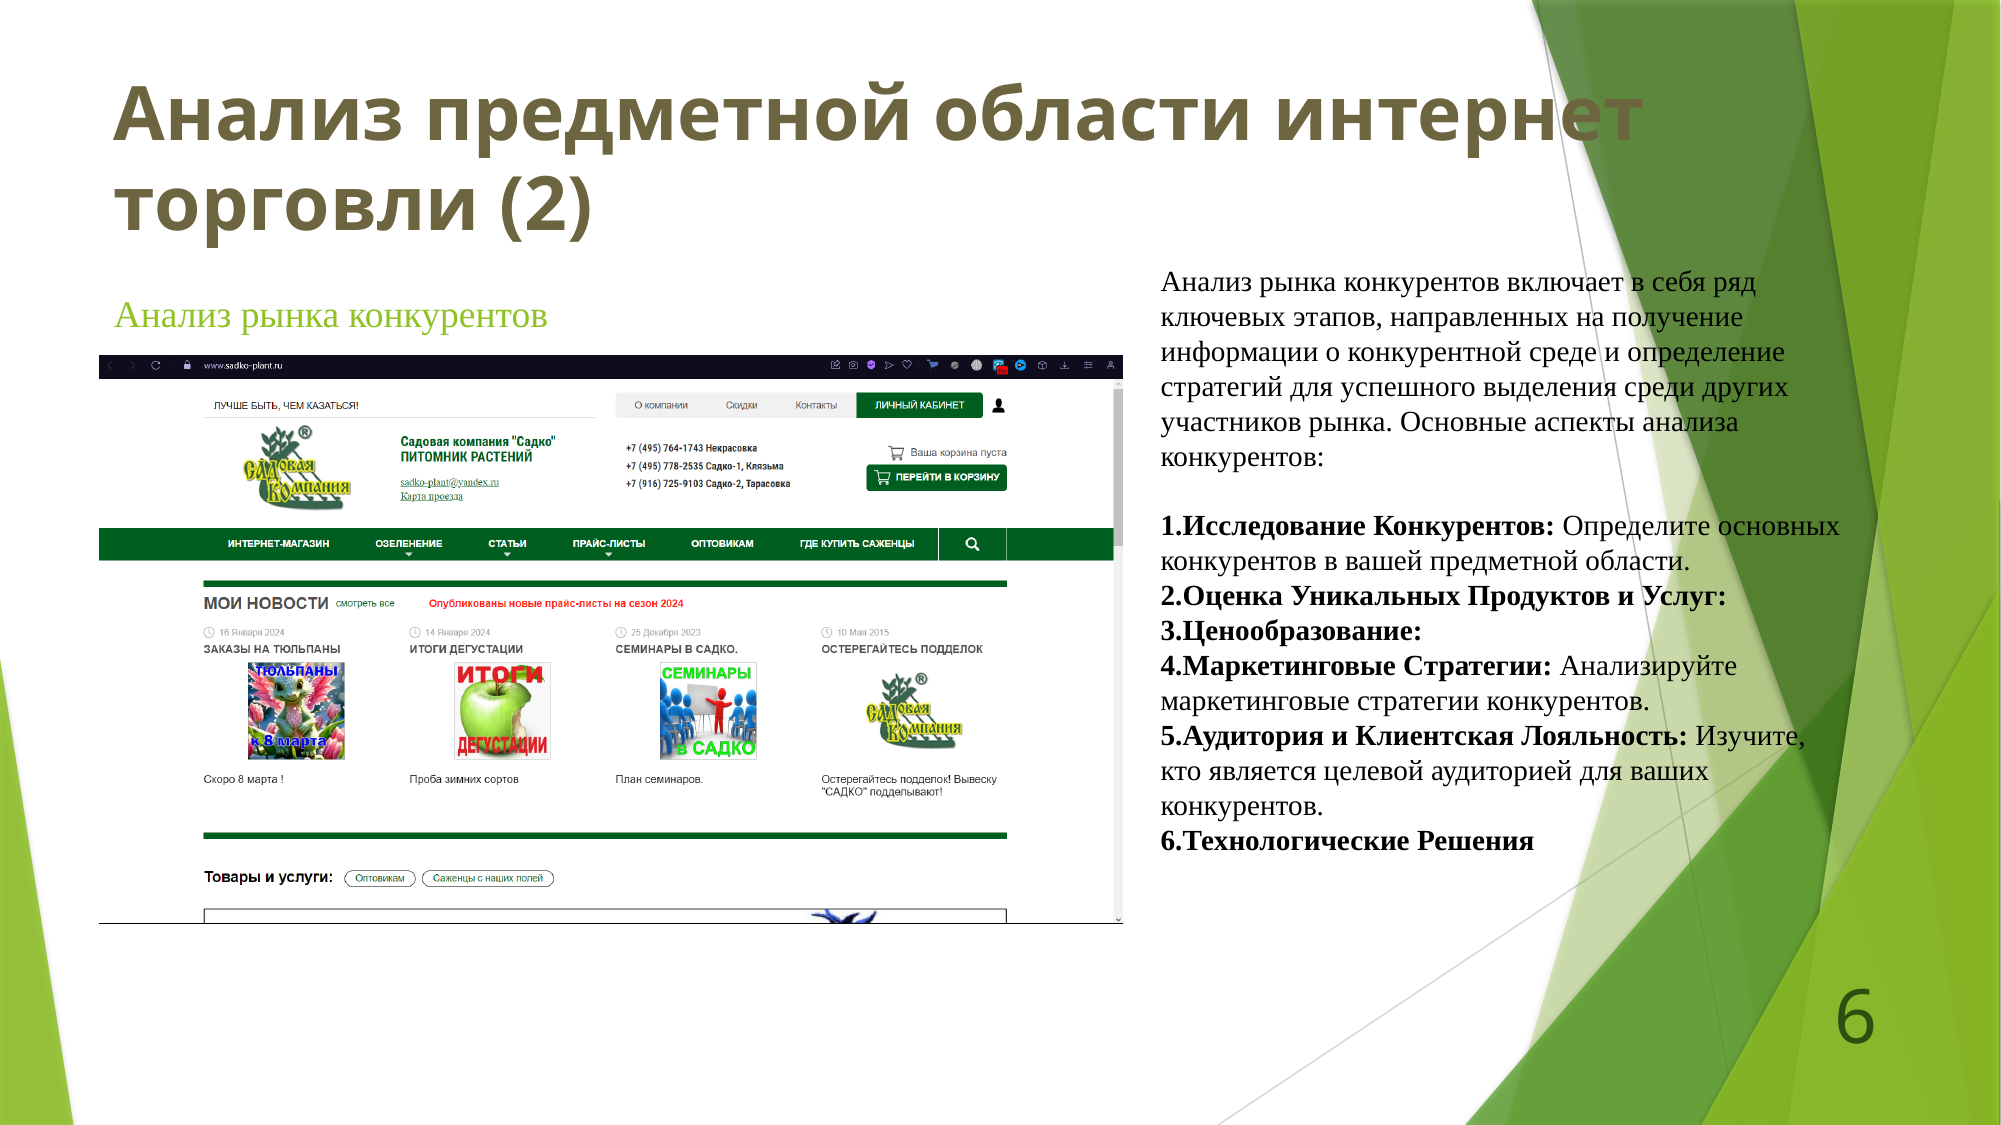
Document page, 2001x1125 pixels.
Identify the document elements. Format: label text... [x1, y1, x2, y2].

text_box 6 [1780, 989, 1893, 1050]
picture [98, 355, 1123, 925]
text_box Анализ рынка конкурентов включает в себя ряд ключевых этапов, направленных на получение информации о конкурентной среде и определение стратегий для успешного выделения среди других участников рынка. Основные аспекты анализа конкурентов: Исследование Конкурентов: Определите основных конкурентов в вашей предметной области. Оценка Уникальных Продуктов и Услуг: Ценообразование: Маркетинговые Стратегии: Анализируйте маркетинговые стратегии конкурентов. Аудитория и Клиентская Лояльность: Изучите, кто является целевой аудиторией для ваших конкурентов. Технологические Решения [1145, 254, 1868, 864]
text_box Анализ предметной области интернет торговли (2) Анализ рынка конкурентов [99, 58, 1837, 396]
